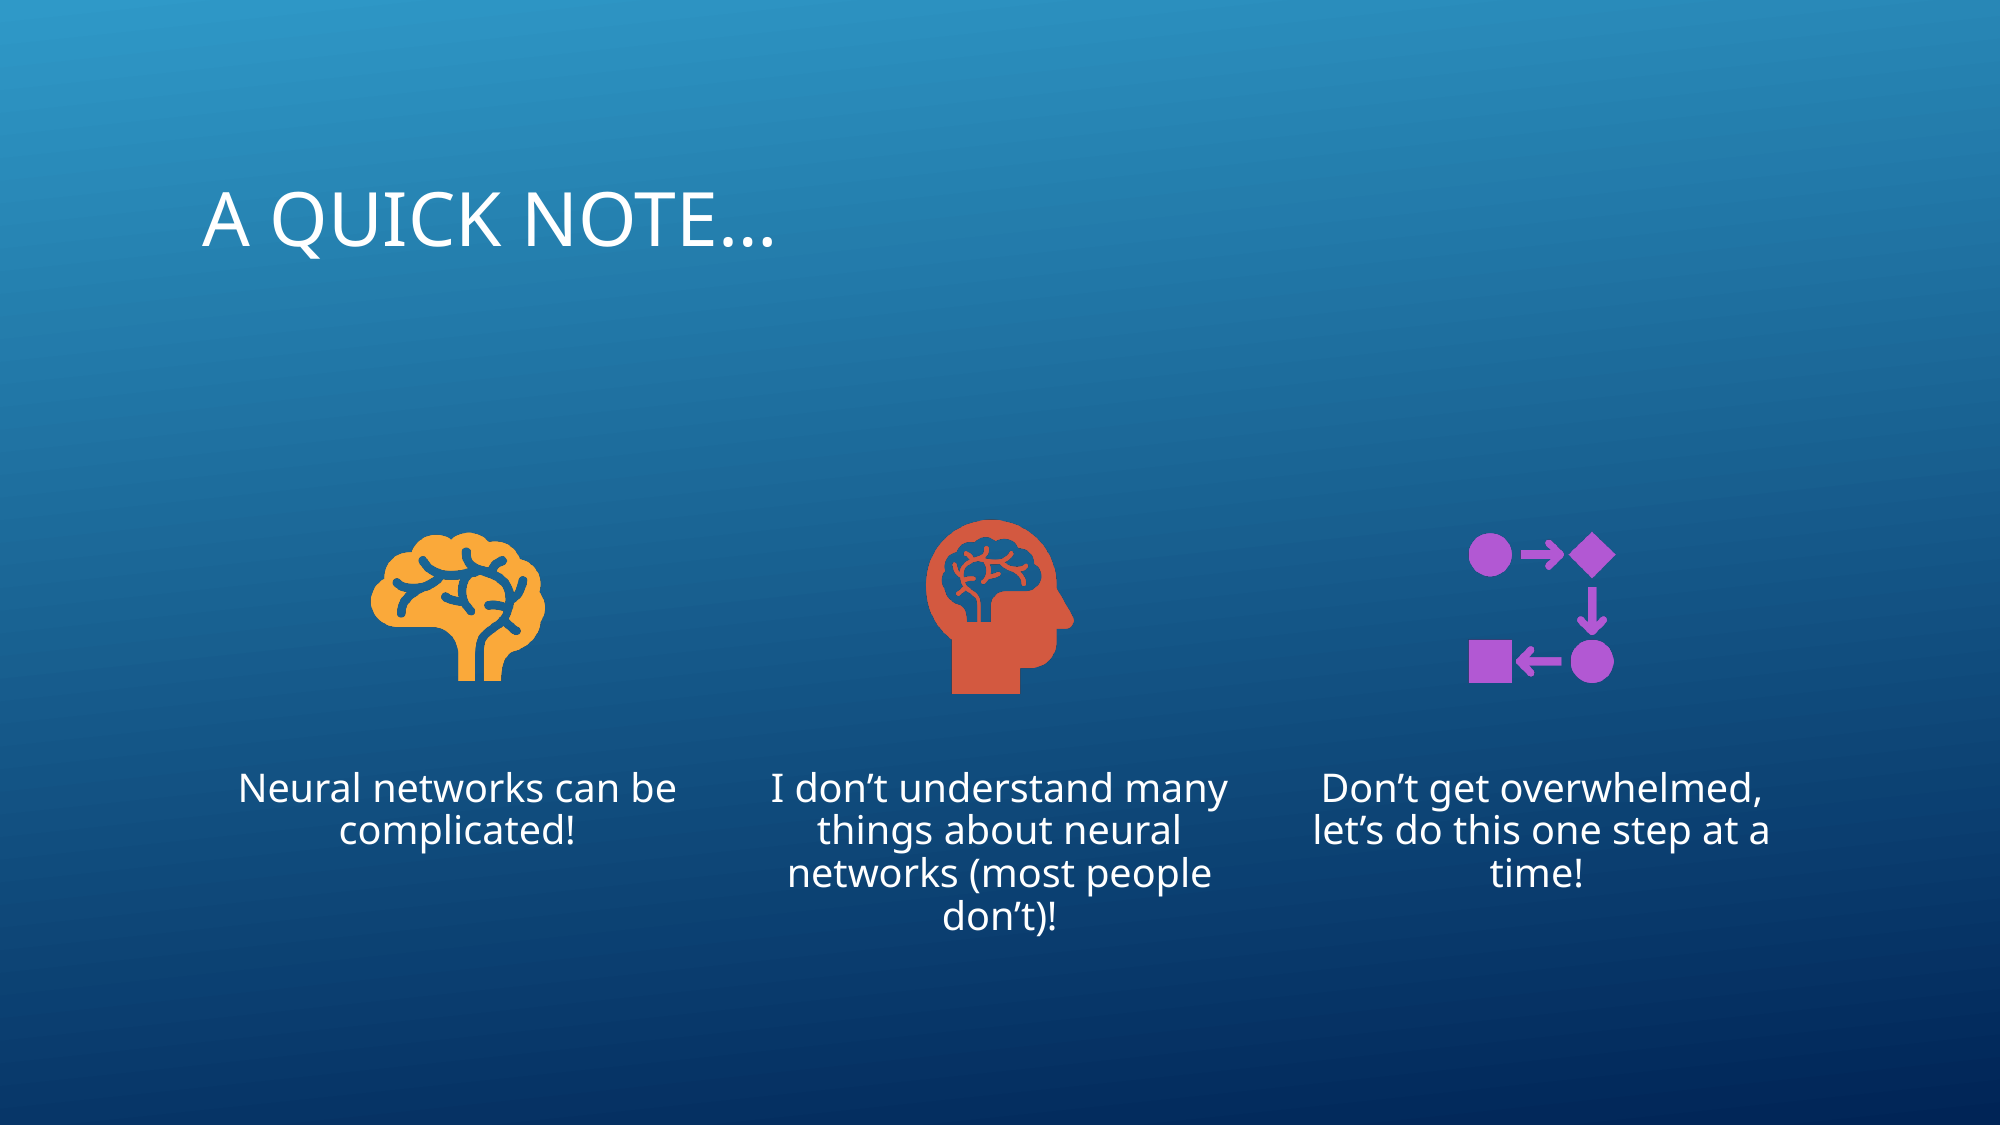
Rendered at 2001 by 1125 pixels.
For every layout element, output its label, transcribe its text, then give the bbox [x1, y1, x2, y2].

text_box [0, 0, 2000, 1125]
title A quick note… [187, 101, 1813, 344]
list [186, 400, 1813, 989]
